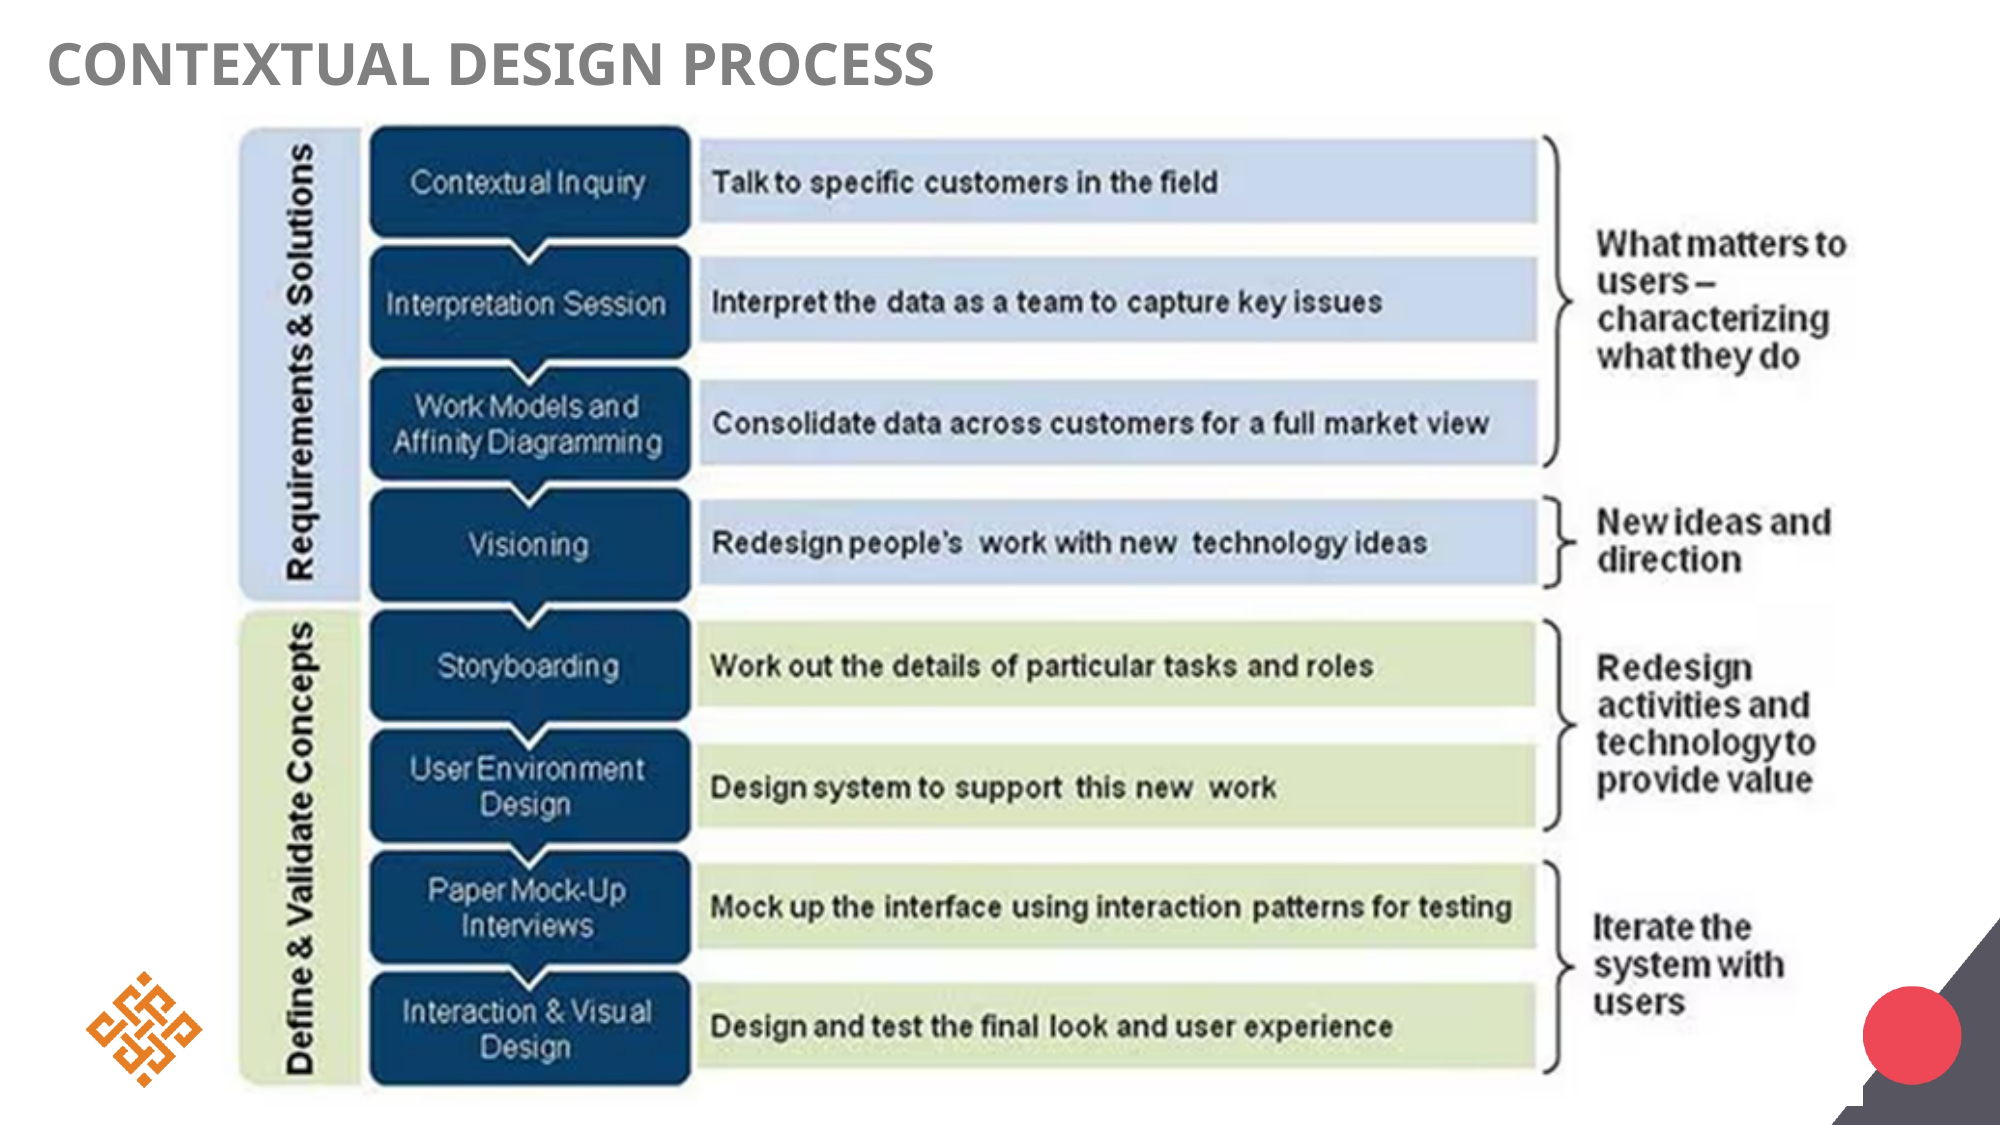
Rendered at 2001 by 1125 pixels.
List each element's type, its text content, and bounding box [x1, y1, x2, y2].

picture [0, 0, 2000, 1125]
text_box Contextual Design process [31, 19, 1051, 114]
